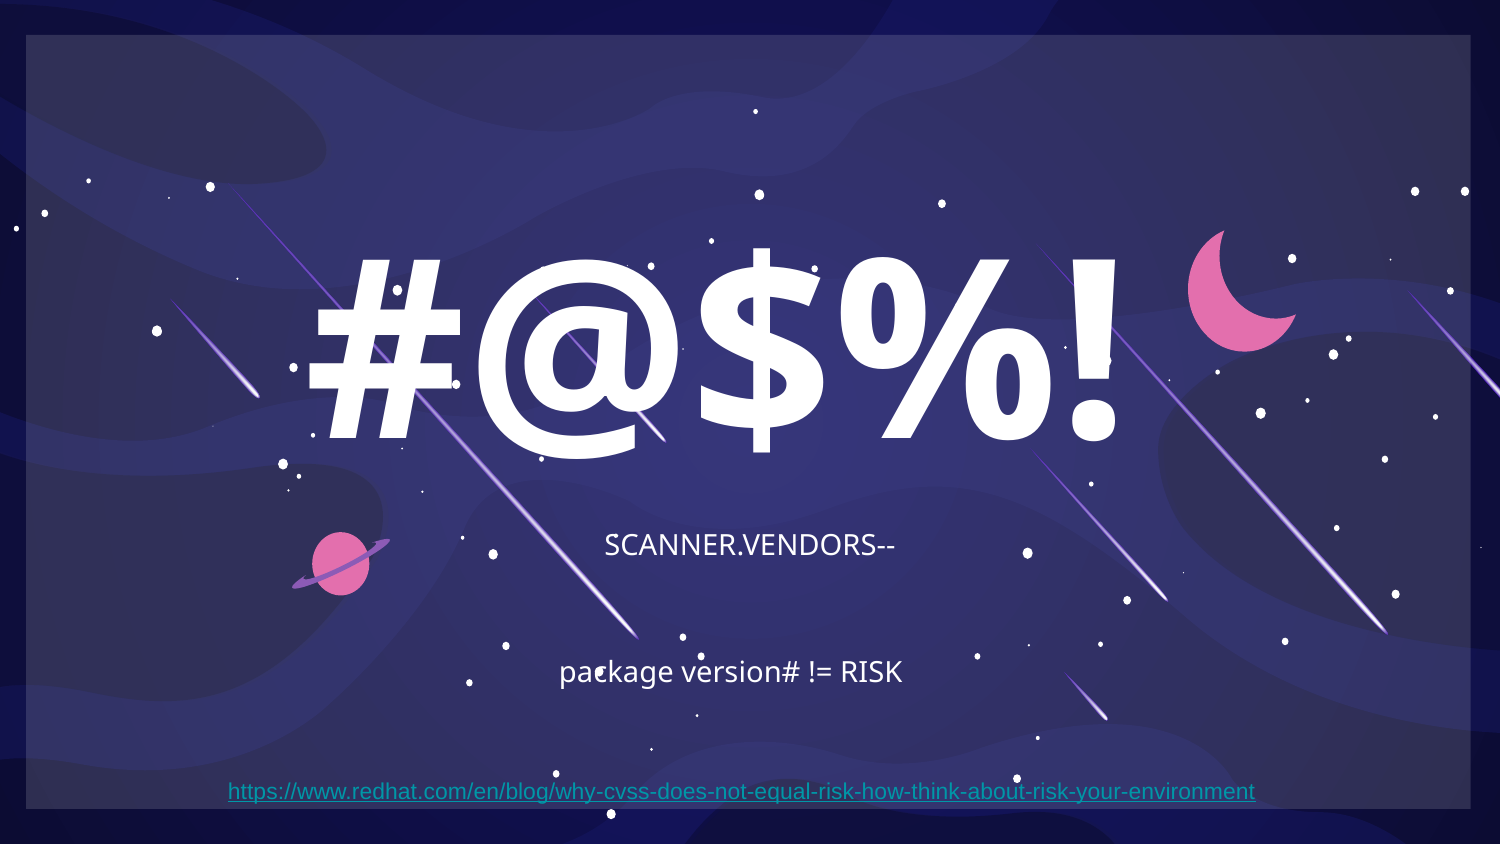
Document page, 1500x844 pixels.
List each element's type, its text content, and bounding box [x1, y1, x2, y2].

text_box https://www.redhat.com/en/blog/why-cvss-does-not-equal-risk-how-think-about-risk-your-environment [213, 761, 1315, 797]
title #@$%! [51, 181, 1449, 504]
subtitle SCANNER.VENDORS-- [374, 510, 1126, 559]
text_box package version# != RISK [543, 638, 1170, 742]
